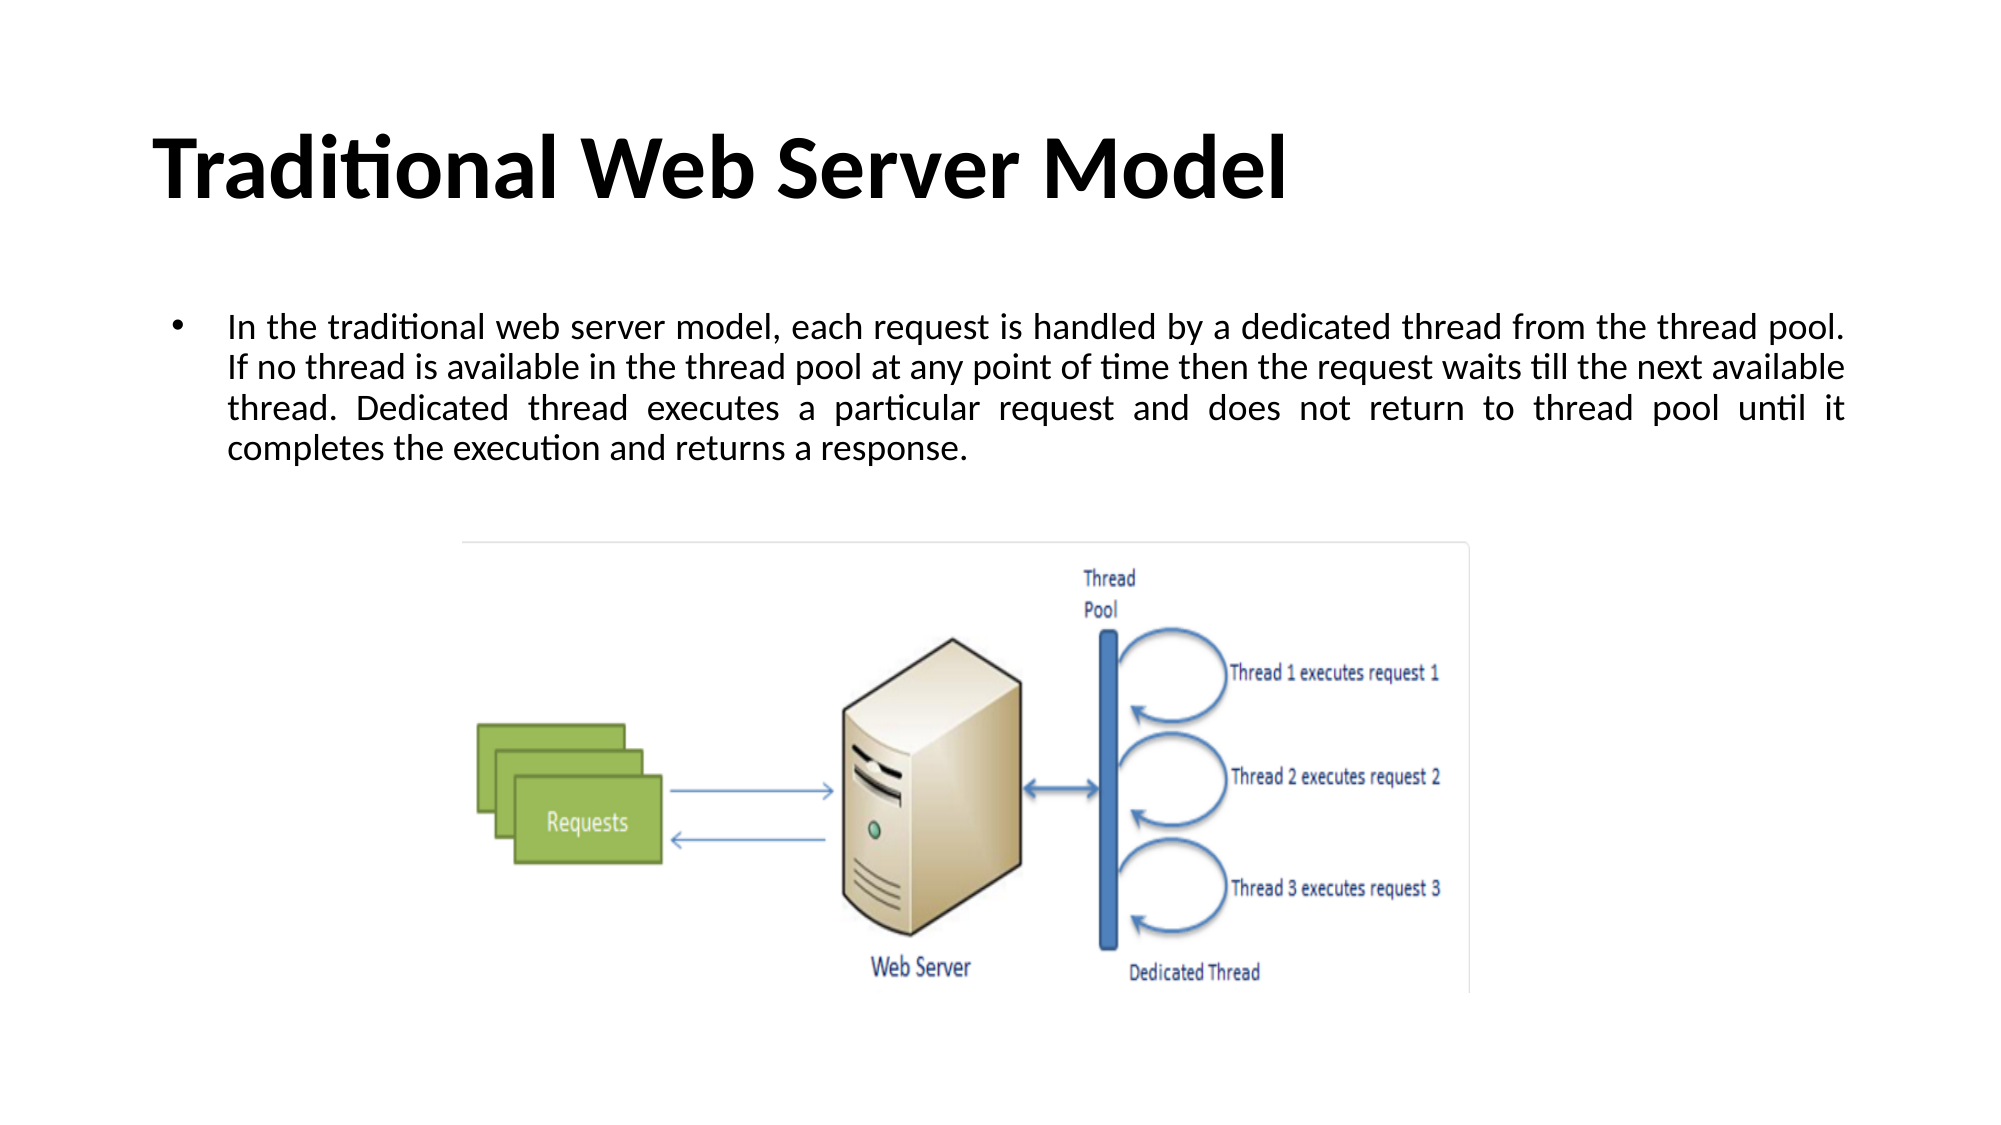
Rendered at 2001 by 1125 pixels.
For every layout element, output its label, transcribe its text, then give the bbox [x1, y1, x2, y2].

list In the traditional web server model, each request is handled by a dedicated thread from the thread pool. If no thread is available in the thread pool at any point of time then the request waits till the next available thread. Dedicated thread executes a particular request and does not return to thread pool until it completes the execution and returns a response. [137, 299, 1863, 1014]
title Traditional Web Server Model [137, 59, 1863, 278]
picture [462, 537, 1471, 993]
